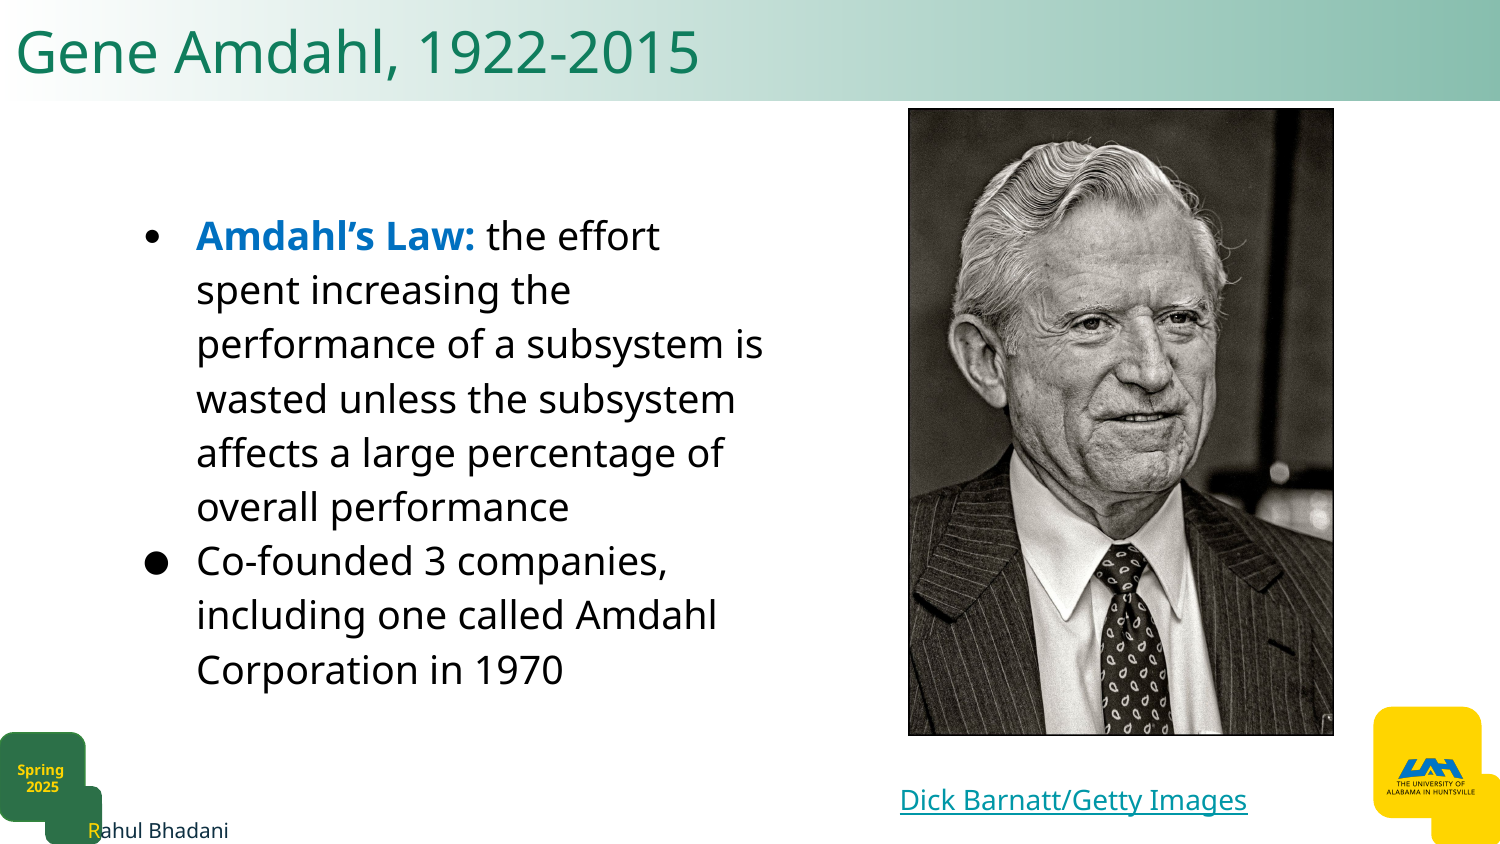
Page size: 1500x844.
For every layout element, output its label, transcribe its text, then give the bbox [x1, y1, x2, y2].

picture [1386, 758, 1475, 795]
text_box Dick Barnatt/Getty Images [884, 754, 1362, 810]
title Gene Amdahl, 1922-​2015 [0, 0, 1500, 101]
picture [908, 108, 1334, 736]
list Amdahl’s Law: the effort spent increasing the performance of a subsystem is wasted unless the subsystem affects a large percentage of overall performance​ Co-founded 3 companies, including one called Amdahl Corporation in 1970​ [51, 189, 789, 750]
